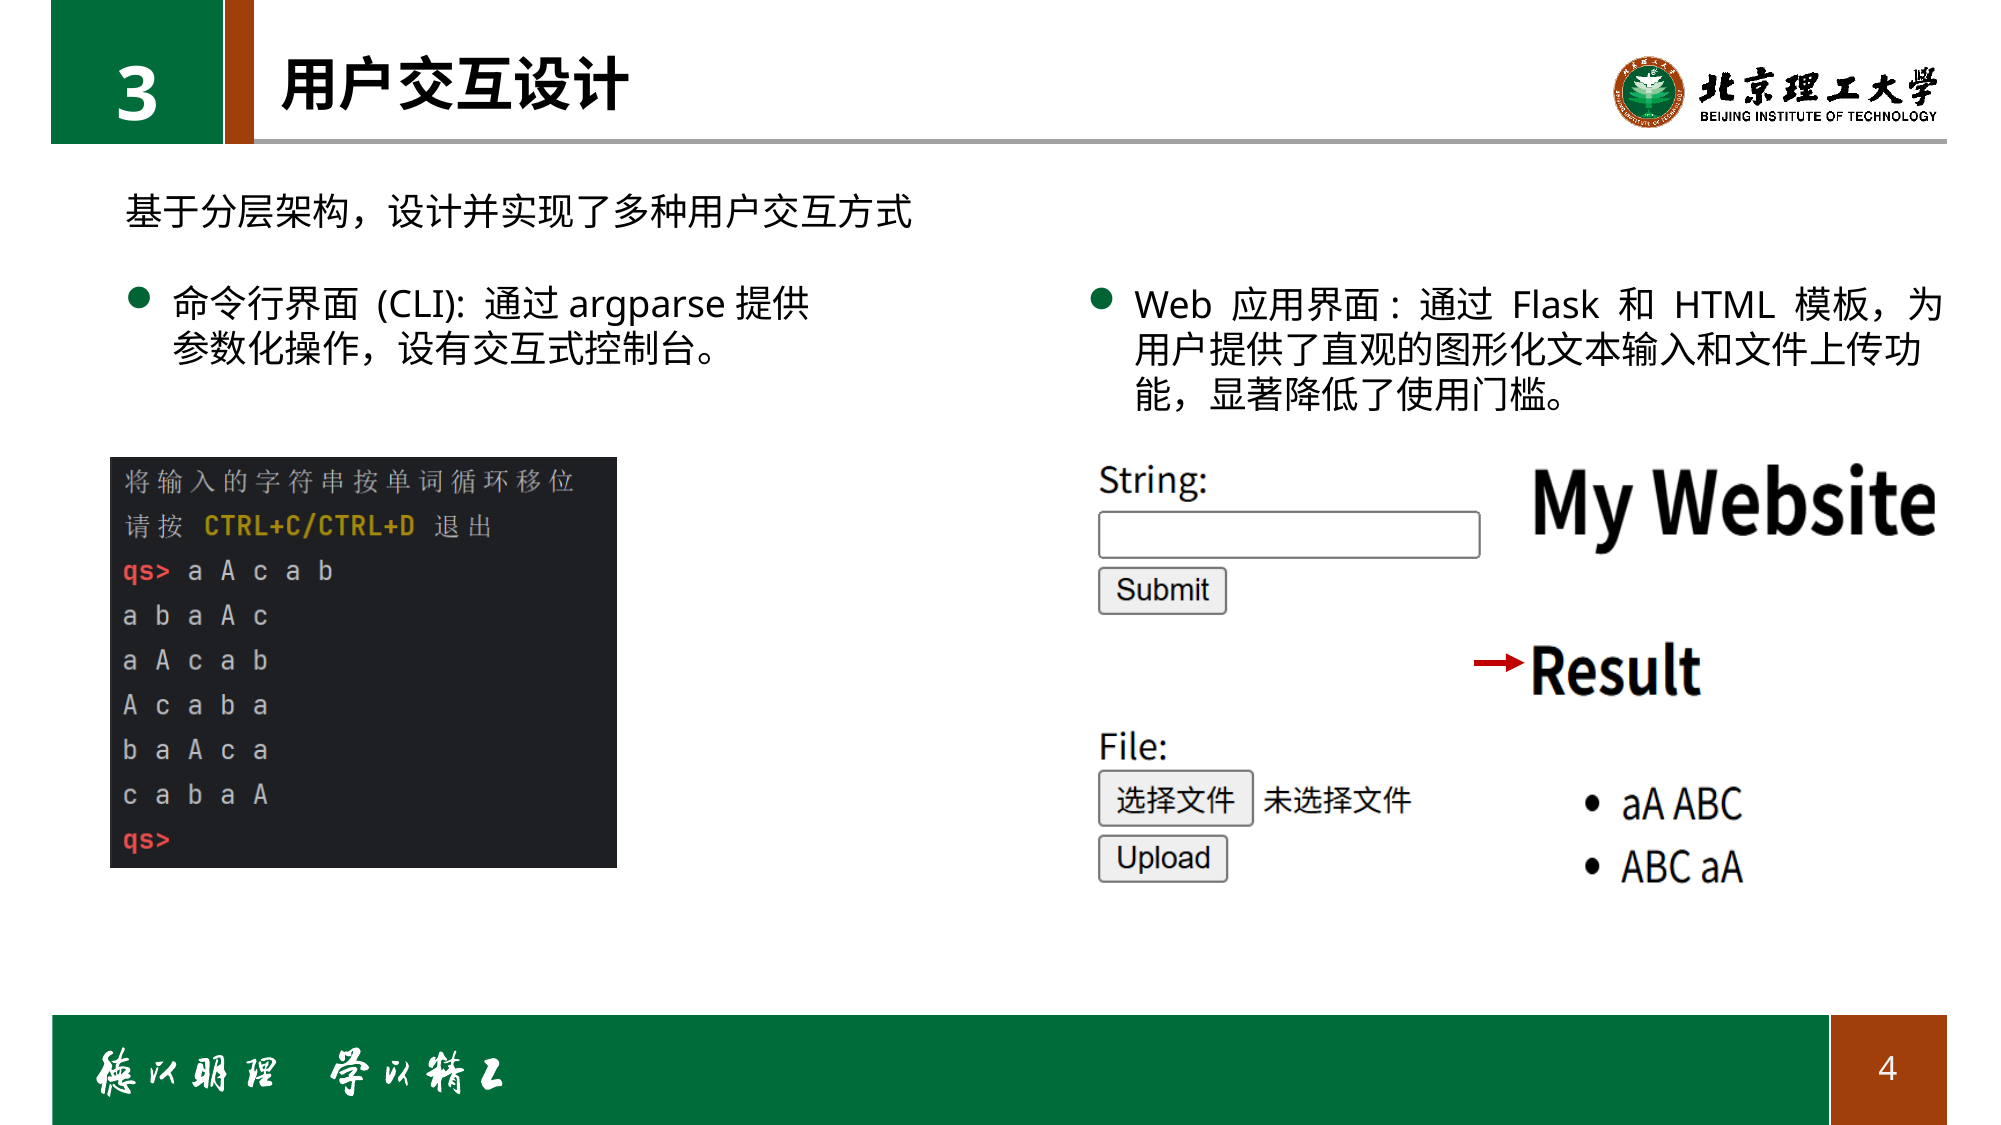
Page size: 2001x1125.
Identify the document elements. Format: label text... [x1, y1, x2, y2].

text_box 3 [58, 38, 218, 144]
text_box 基于分层架构，设计并实现了多种用户交互方式 [110, 180, 1339, 286]
picture [110, 457, 617, 869]
picture [1088, 436, 1935, 921]
text_box 命令行界面 (CLI): 通过argparse提供参数化操作，设有交互式控制台。 [110, 272, 862, 378]
picture [1613, 56, 1937, 128]
title 用户交互设计 [265, 47, 1684, 127]
text_box Web 应用界面: 通过 Flask 和 HTML 模板，为用户提供了直观的图形化文本输入和文件上传功能，显著降低了使用门槛。 [1072, 273, 1960, 424]
